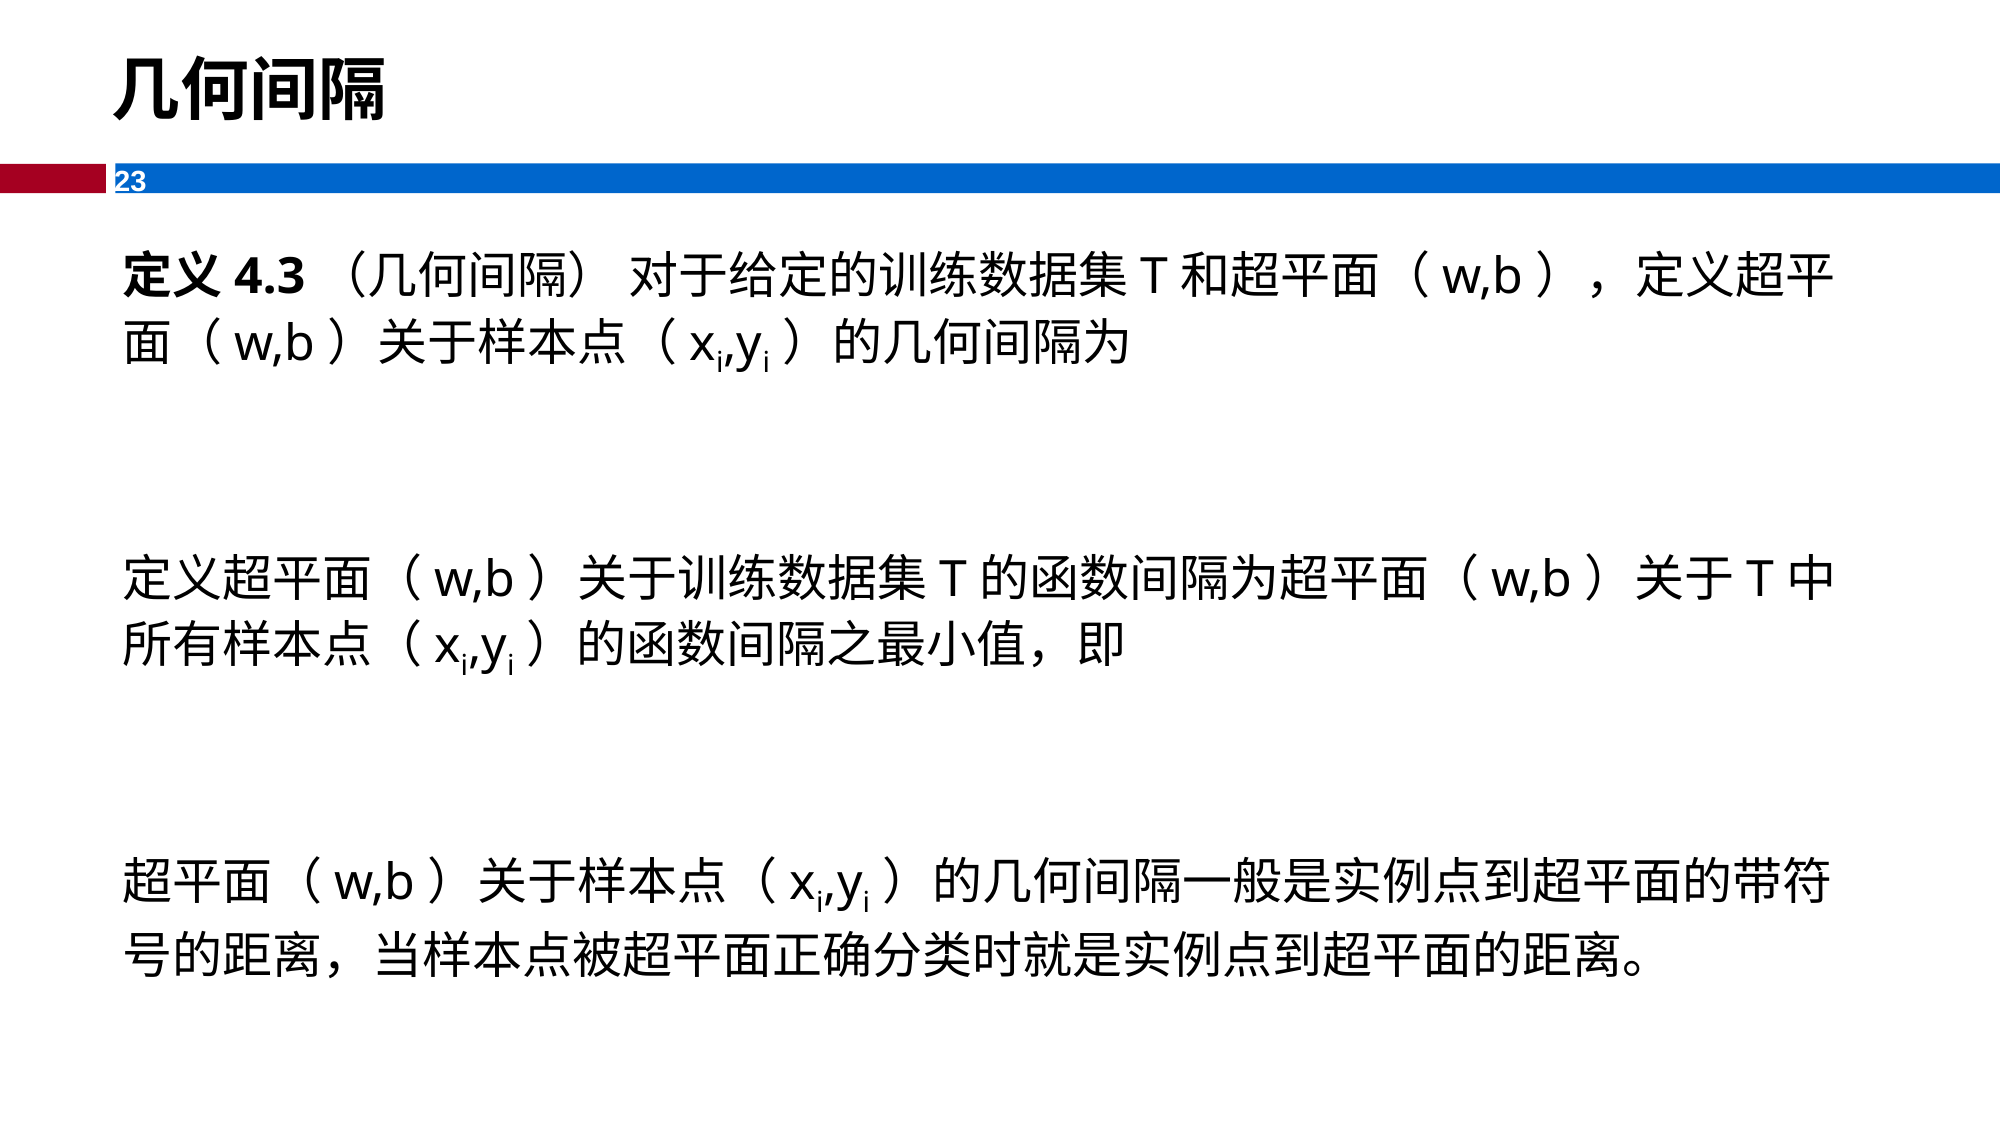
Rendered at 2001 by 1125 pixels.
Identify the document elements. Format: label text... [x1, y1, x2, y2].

text_box 几何间隔 [96, 0, 1822, 206]
